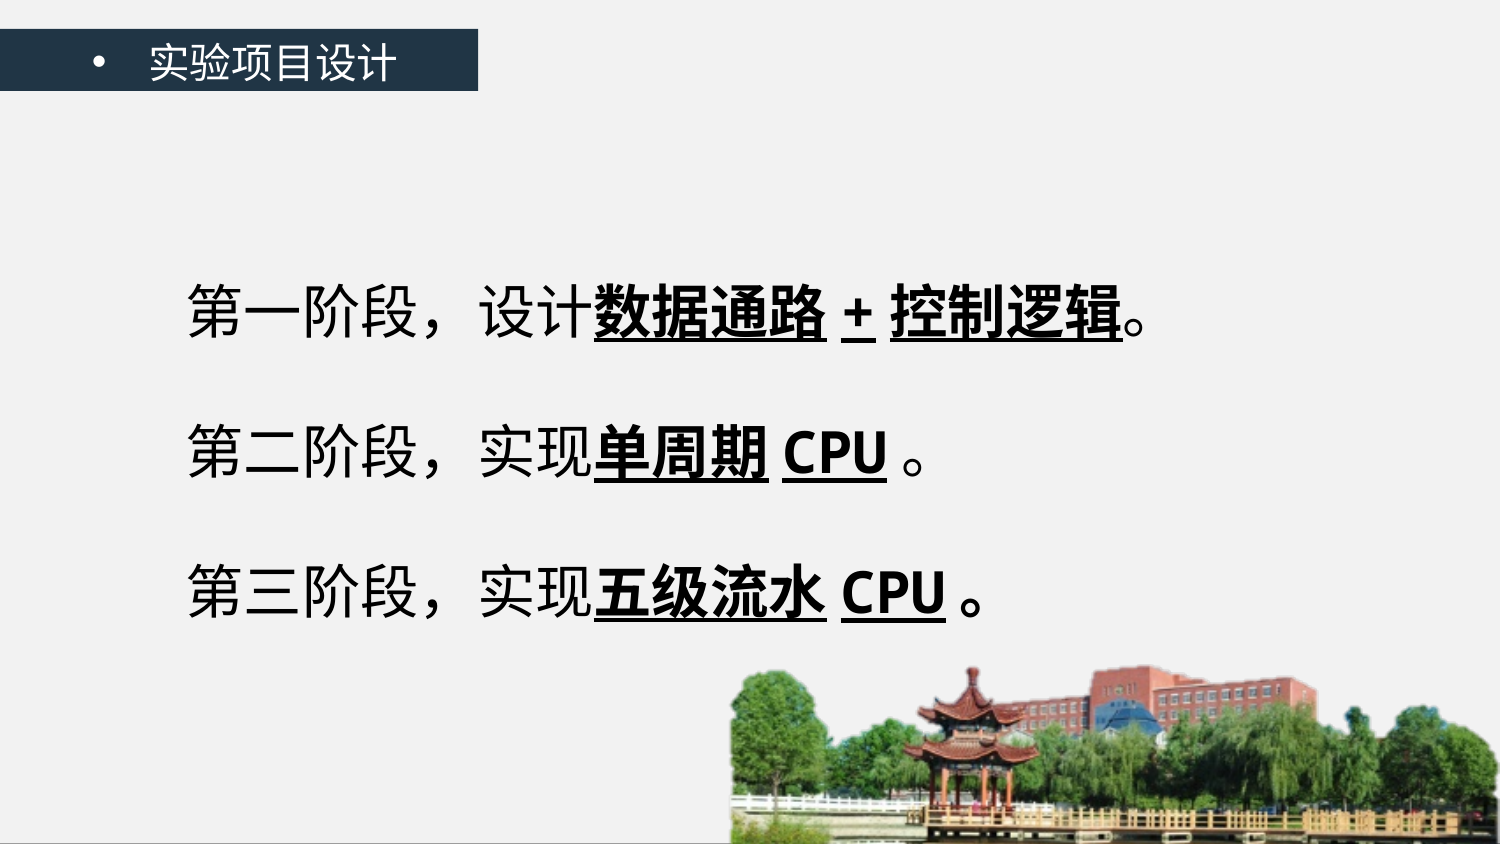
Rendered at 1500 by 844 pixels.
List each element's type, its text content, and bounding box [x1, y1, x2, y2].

text_box 第一阶段，设计数据通路+控制逻辑。 第二阶段，实现单周期CPU。 第三阶段，实现五级流水CPU。 [171, 268, 1424, 633]
picture [726, 560, 1500, 844]
list 实验项目设计 [76, 28, 491, 92]
